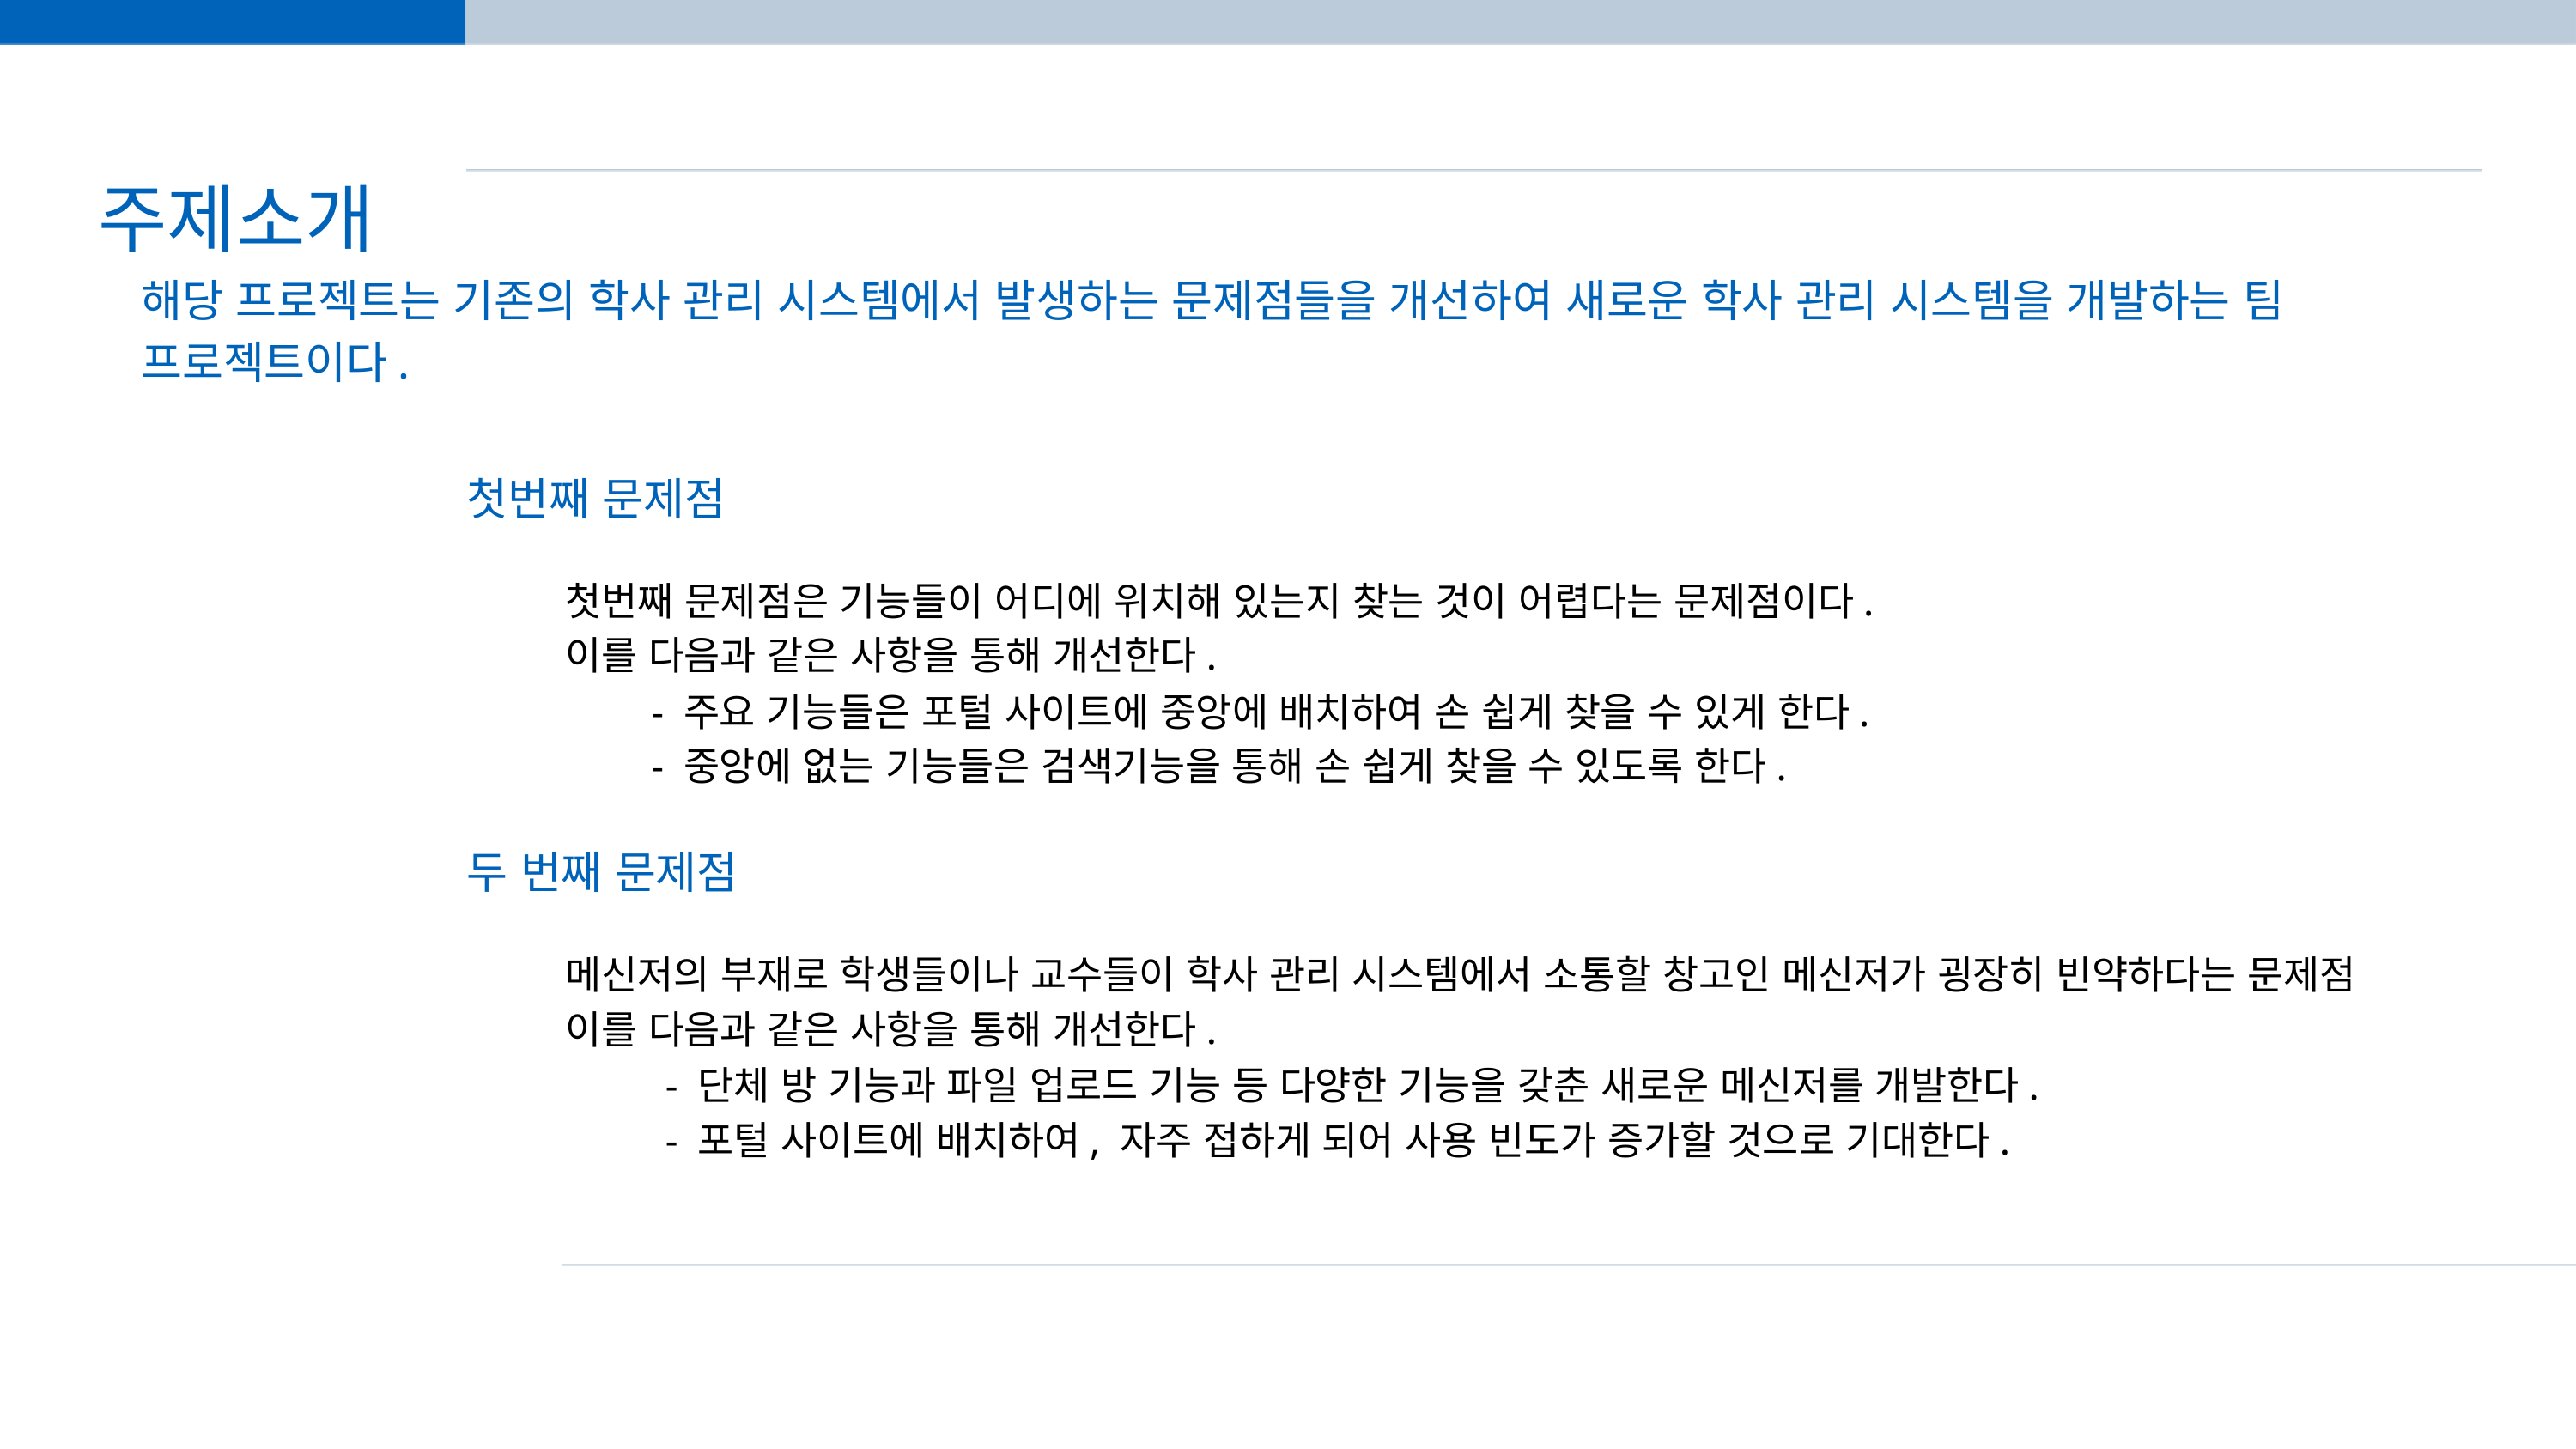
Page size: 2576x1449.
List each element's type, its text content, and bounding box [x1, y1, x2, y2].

picture [561, 1264, 2576, 1267]
text_box 메신저의 부재로 학생들이나 교수들이 학사 관리 시스템에서 소통할 창고인 메신저가 굉장히 빈약하다는 문제점 이를 다음과 같은 사항을 통해 개선한다. [565, 942, 2576, 1053]
text_box 첫번째 문제점 [466, 461, 2487, 524]
text_box - 단체 방 기능과 파일 업로드 기능 등 다양한 기능을 갖춘 새로운 메신저를 개발한다. - 포털 사이트에 배치하여, 자주 접하게 되어 사용 빈도가 증가할 것으로 기대한다. [665, 1053, 2576, 1165]
text_box 주제소개 [98, 175, 683, 281]
text_box 첫번째 문제점은 기능들이 어디에 위치해 있는지 찾는 것이 어렵다는 문제점이다. 이를 다음과 같은 사항을 통해 개선한다. [565, 568, 2576, 680]
picture [0, 0, 2576, 45]
text_box 해당 프로젝트는 기존의 학사 관리 시스템에서 발생하는 문제점들을 개선하여 새로운 학사 관리 시스템을 개발하는 팀 프로젝트이다. [141, 325, 2444, 389]
picture [466, 169, 2482, 173]
text_box - 주요 기능들은 포털 사이트에 중앙에 배치하여 손 쉽게 찾을 수 있게 한다. - 중앙에 없는 기능들은 검색기능을 통해 손 쉽게 찾을 수 있도록 한다. [651, 679, 2576, 789]
text_box 두 번째 문제점 [466, 834, 2487, 898]
